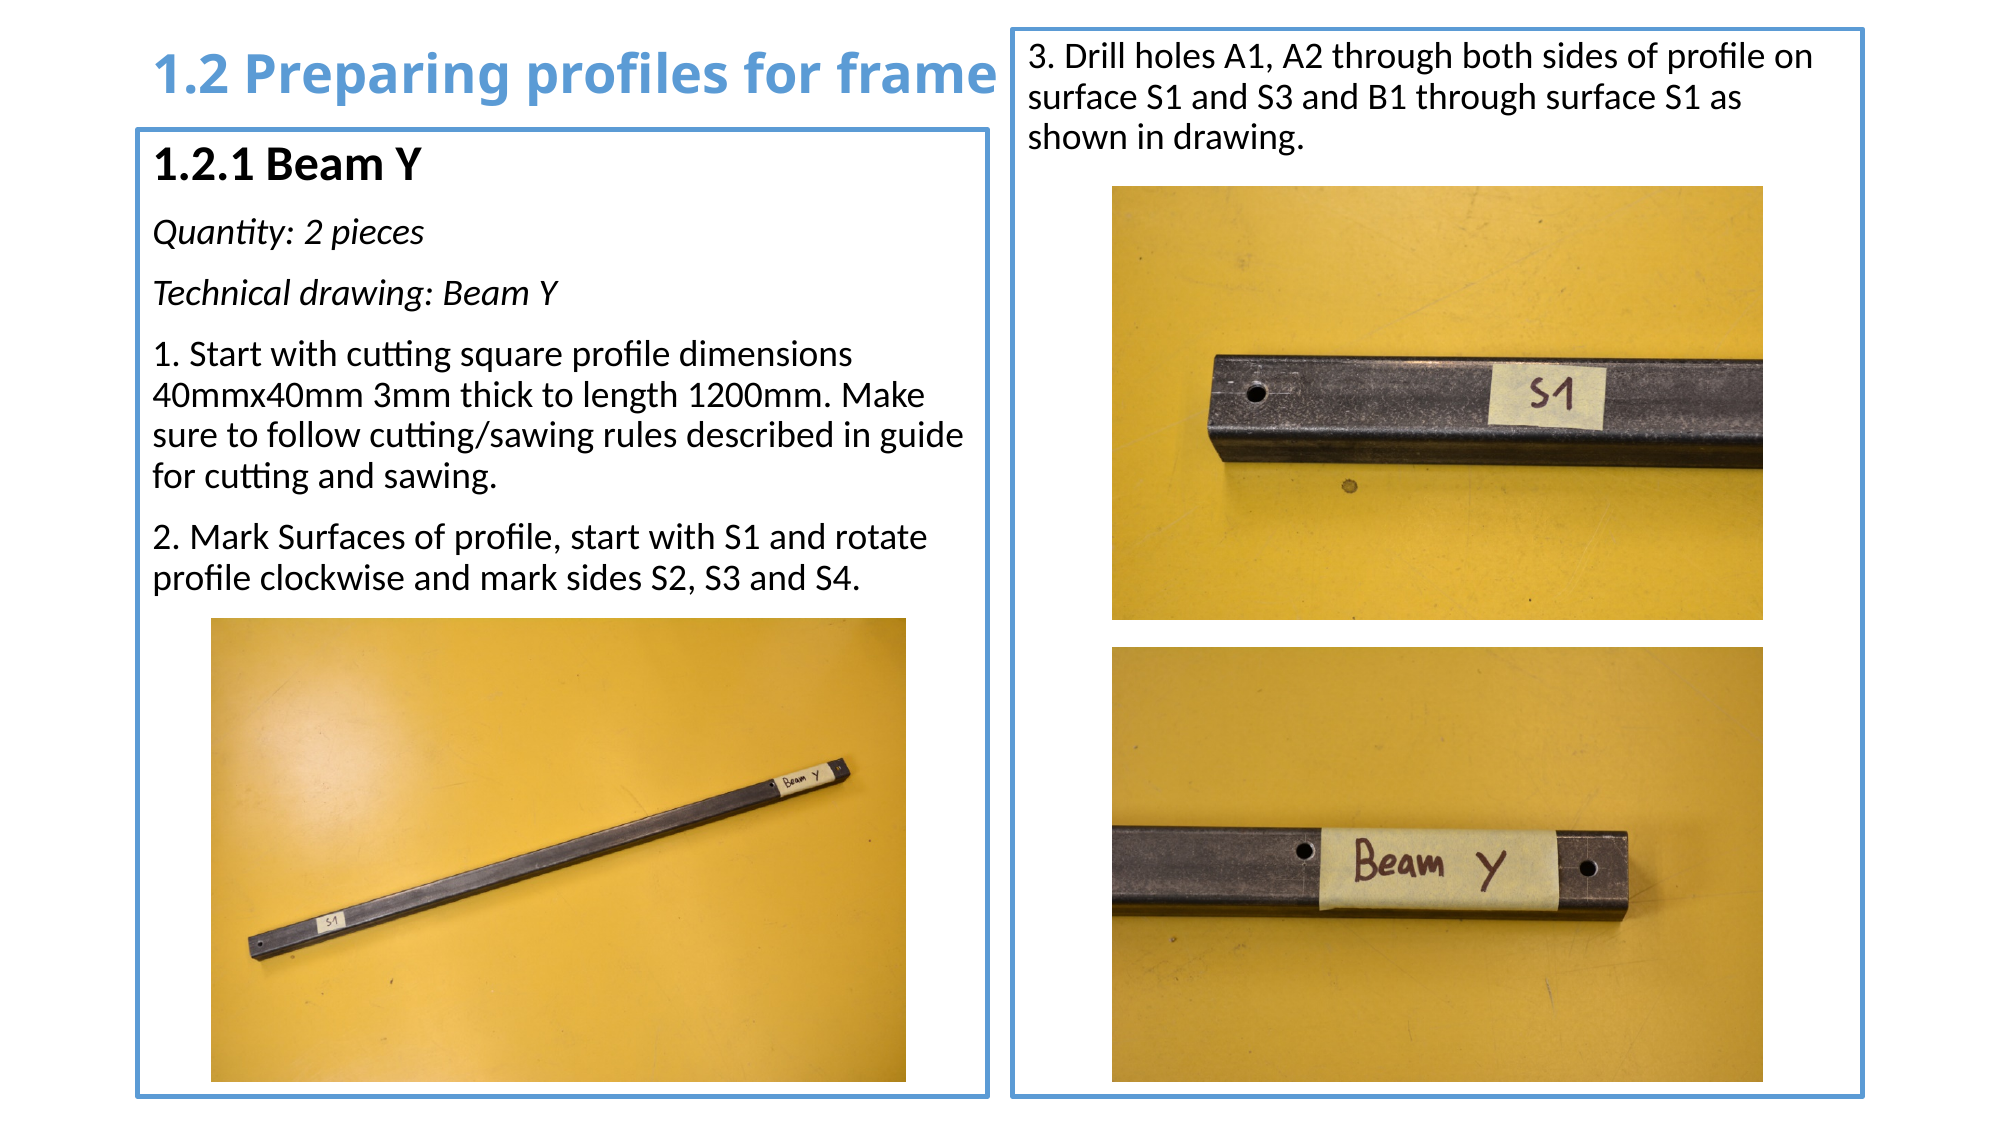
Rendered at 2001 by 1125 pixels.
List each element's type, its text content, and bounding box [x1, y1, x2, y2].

picture [1112, 186, 1763, 620]
list 1.2.1 Beam Y Quantity: 2 pieces Technical drawing: Beam Y 1. Start with cutting square profile dimensions 40mmx40mm 3mm thick to length 1200mm. Make sure to follow cutting/sawing rules described in guide for cutting and sawing. 2. Mark Surfaces of profile, start with S1 and rotate profile clockwise and mark sides S2, S3 and S4. [137, 129, 988, 1097]
picture [1112, 647, 1763, 1082]
list 3. Drill holes A1, A2 through both sides of profile on surface S1 and S3 and B1 through surface S1 as shown in drawing. [1012, 29, 1863, 1097]
picture [211, 618, 906, 1082]
title 1.2 Preparing profiles for frame [137, 75, 1012, 143]
